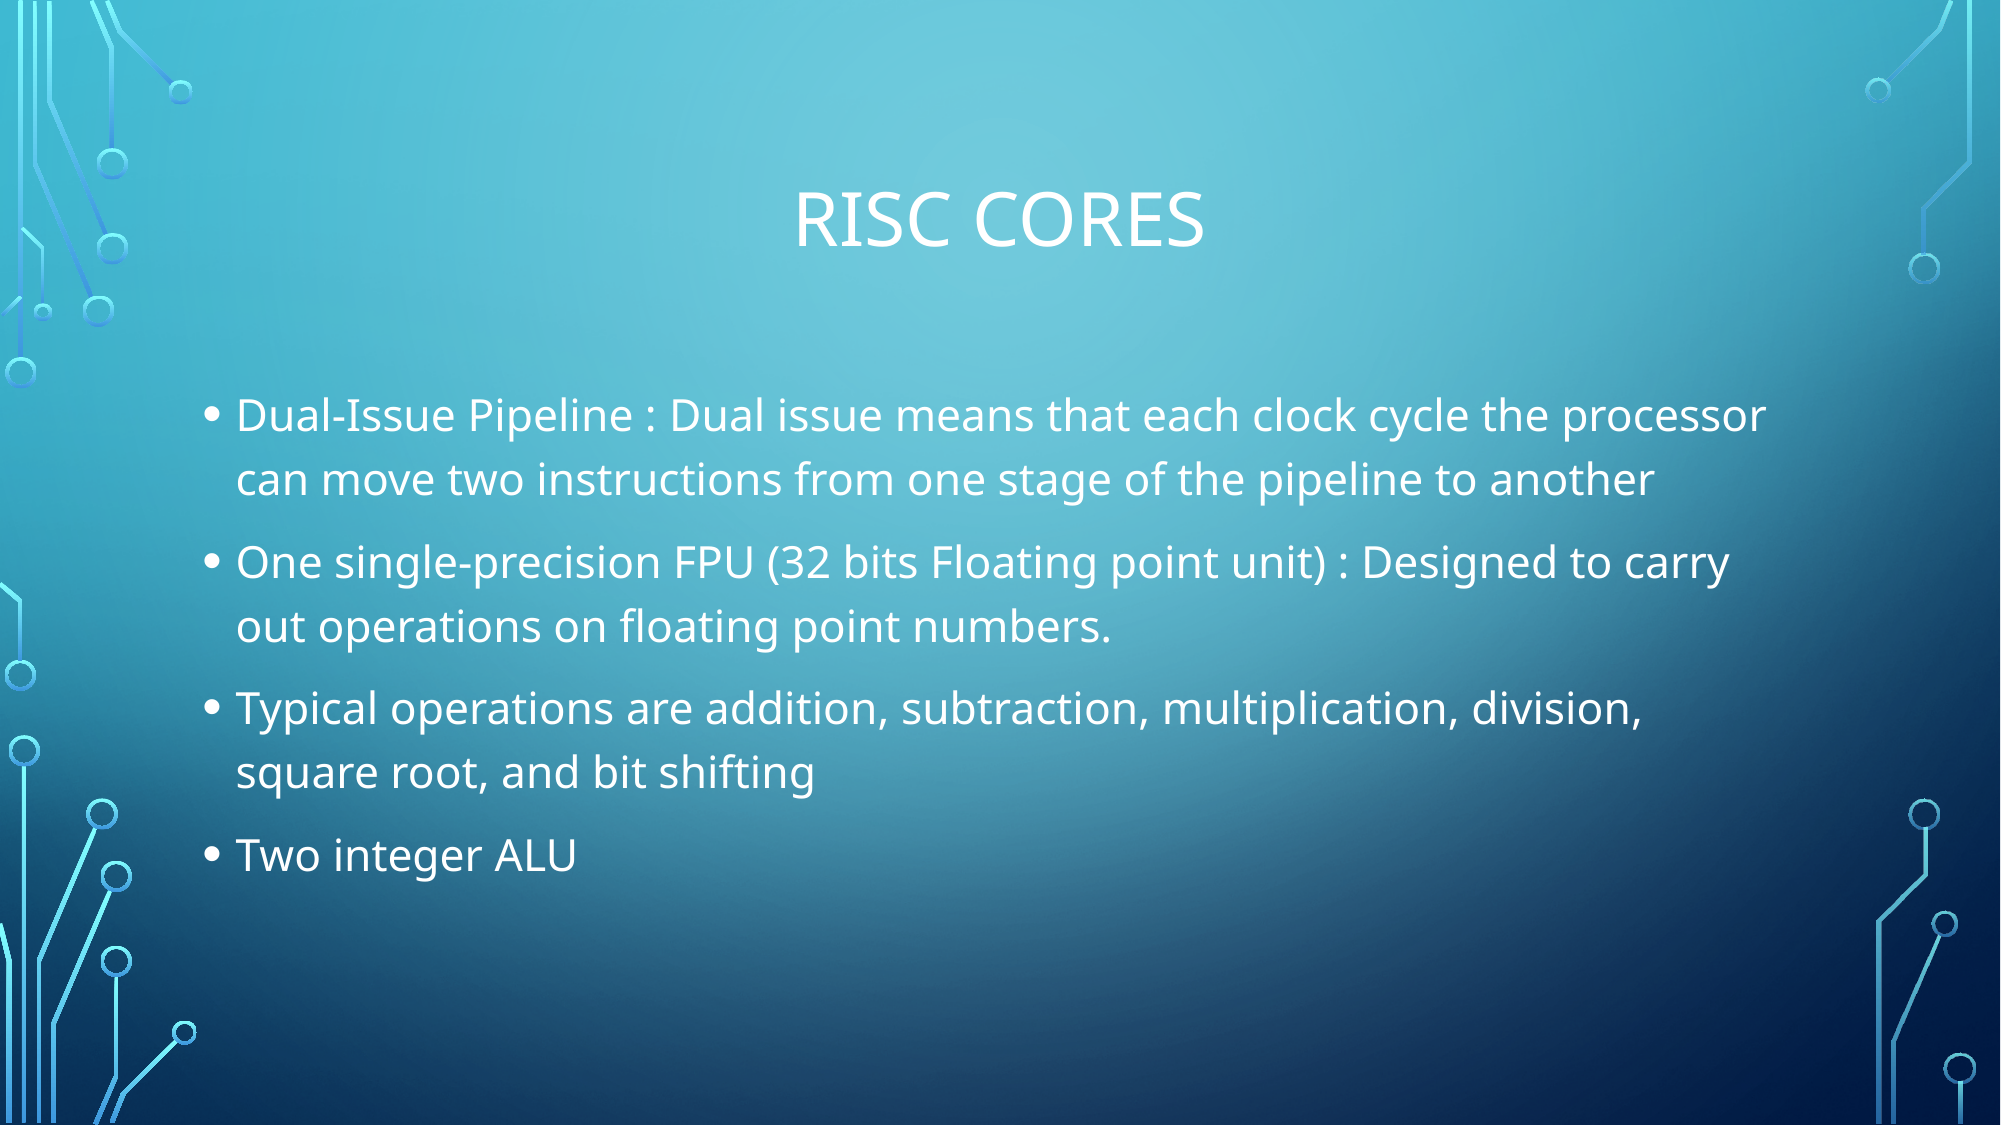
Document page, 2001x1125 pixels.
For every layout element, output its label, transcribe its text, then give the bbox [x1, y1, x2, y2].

title RISC Cores [187, 101, 1813, 344]
list Dual-Issue Pipeline : Dual issue means that each clock cycle the processor can move two instructions from one stage of the pipeline to another One single-precision FPU (32 bits Floating point unit) : Designed to carry out operations on floating point numbers. Typical operations are addition, subtraction, multiplication, division, square root, and bit shifting Two integer ALU [187, 369, 1813, 950]
